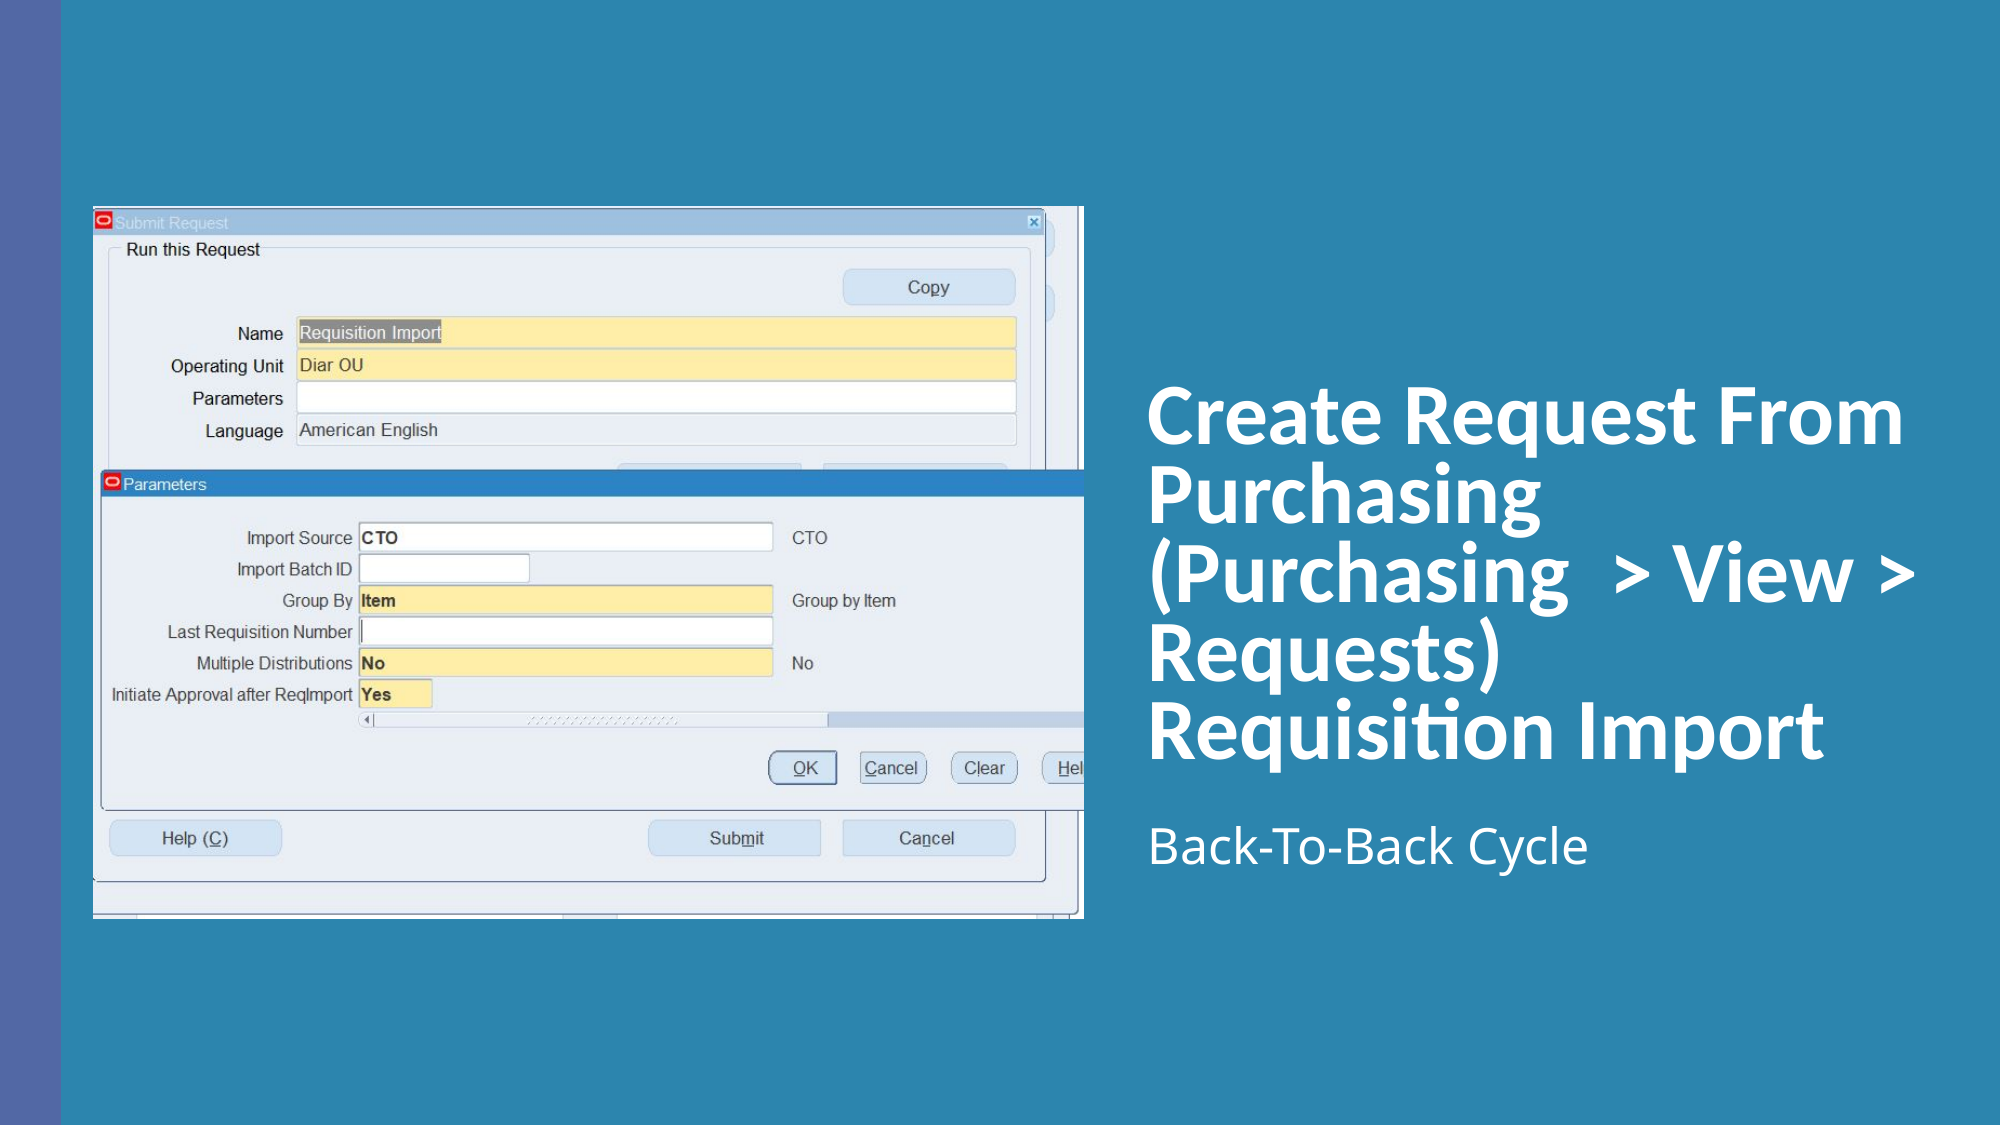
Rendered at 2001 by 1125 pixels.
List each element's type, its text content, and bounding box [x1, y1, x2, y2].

picture [93, 206, 1084, 919]
text_box Back-To-Back Cycle [1132, 808, 1951, 969]
text_box Create Request From Purchasing (Purchasing > View > Requests) Requisition Import [1132, 248, 1951, 784]
